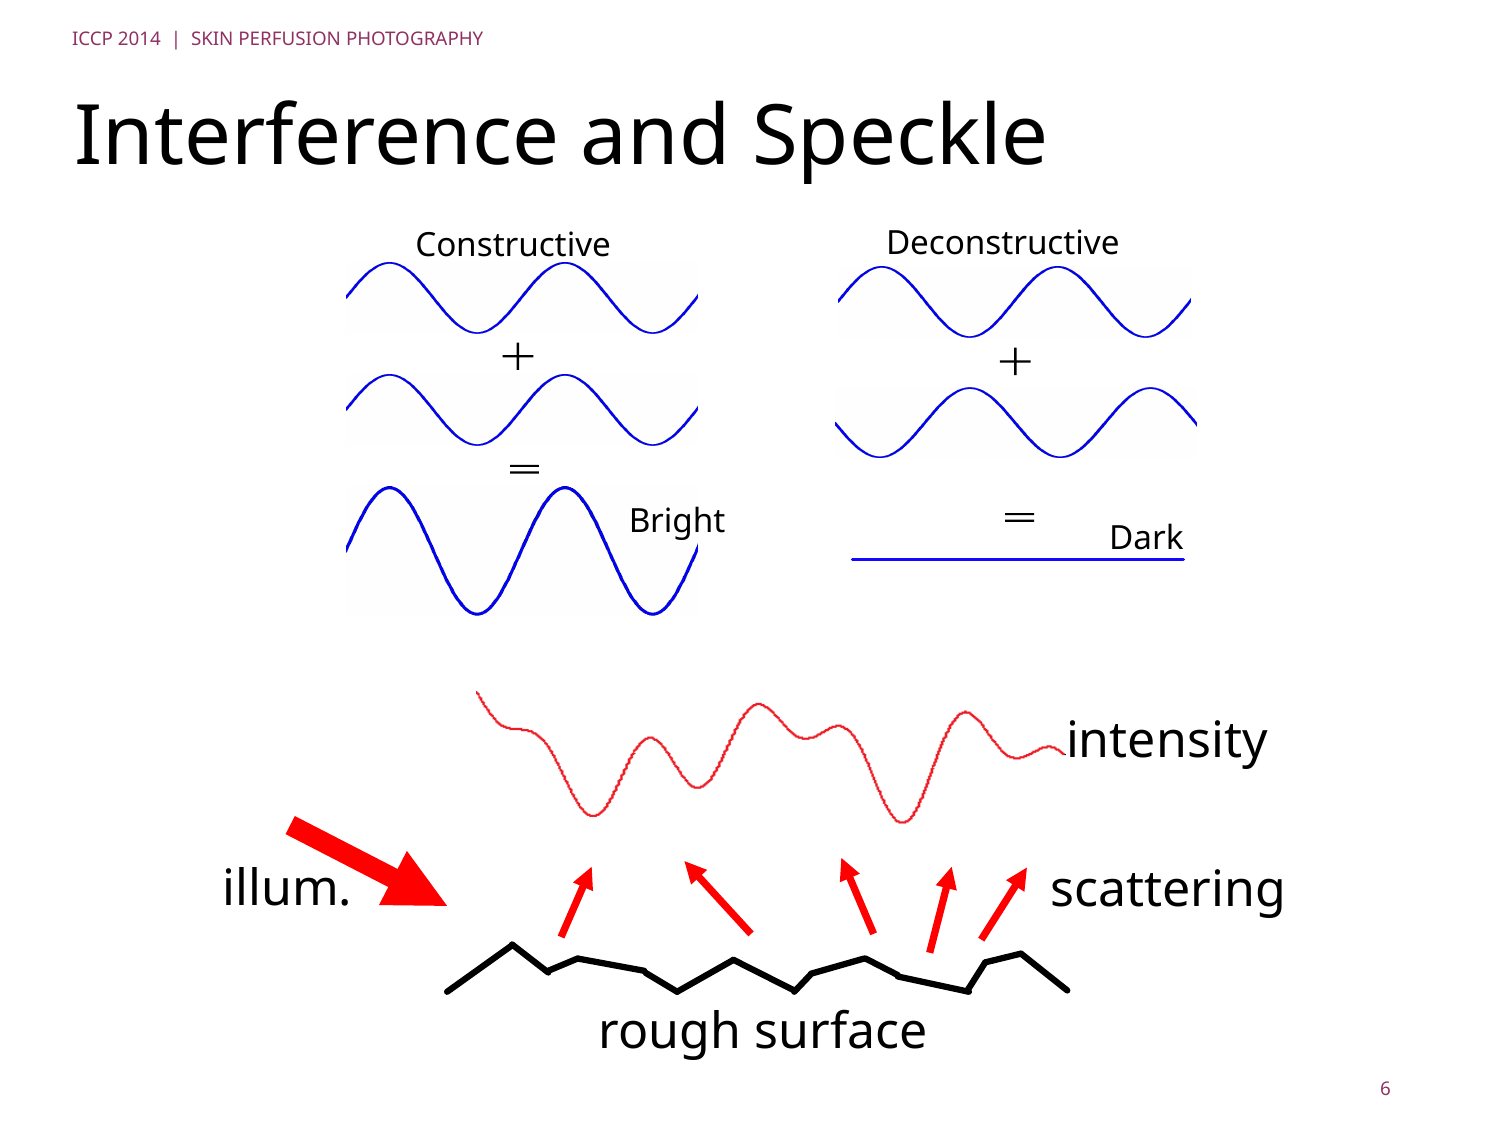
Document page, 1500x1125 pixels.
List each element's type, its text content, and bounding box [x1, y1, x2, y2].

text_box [345, 213, 1197, 617]
title Interference and Speckle [60, 73, 1442, 195]
slide_number 6 [1279, 1059, 1406, 1120]
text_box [930, 866, 953, 942]
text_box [298, 829, 448, 907]
footer Iccp 2014 | skin perfusion photography [57, 8, 857, 69]
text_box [840, 857, 873, 932]
text_box rough surface [584, 1001, 943, 1066]
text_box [446, 943, 1068, 993]
picture [475, 690, 1067, 829]
text_box intensity [1072, 700, 1283, 775]
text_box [683, 860, 750, 932]
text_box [982, 867, 1028, 938]
text_box scattering [1036, 849, 1302, 925]
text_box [561, 866, 593, 935]
text_box illum. [207, 848, 367, 924]
